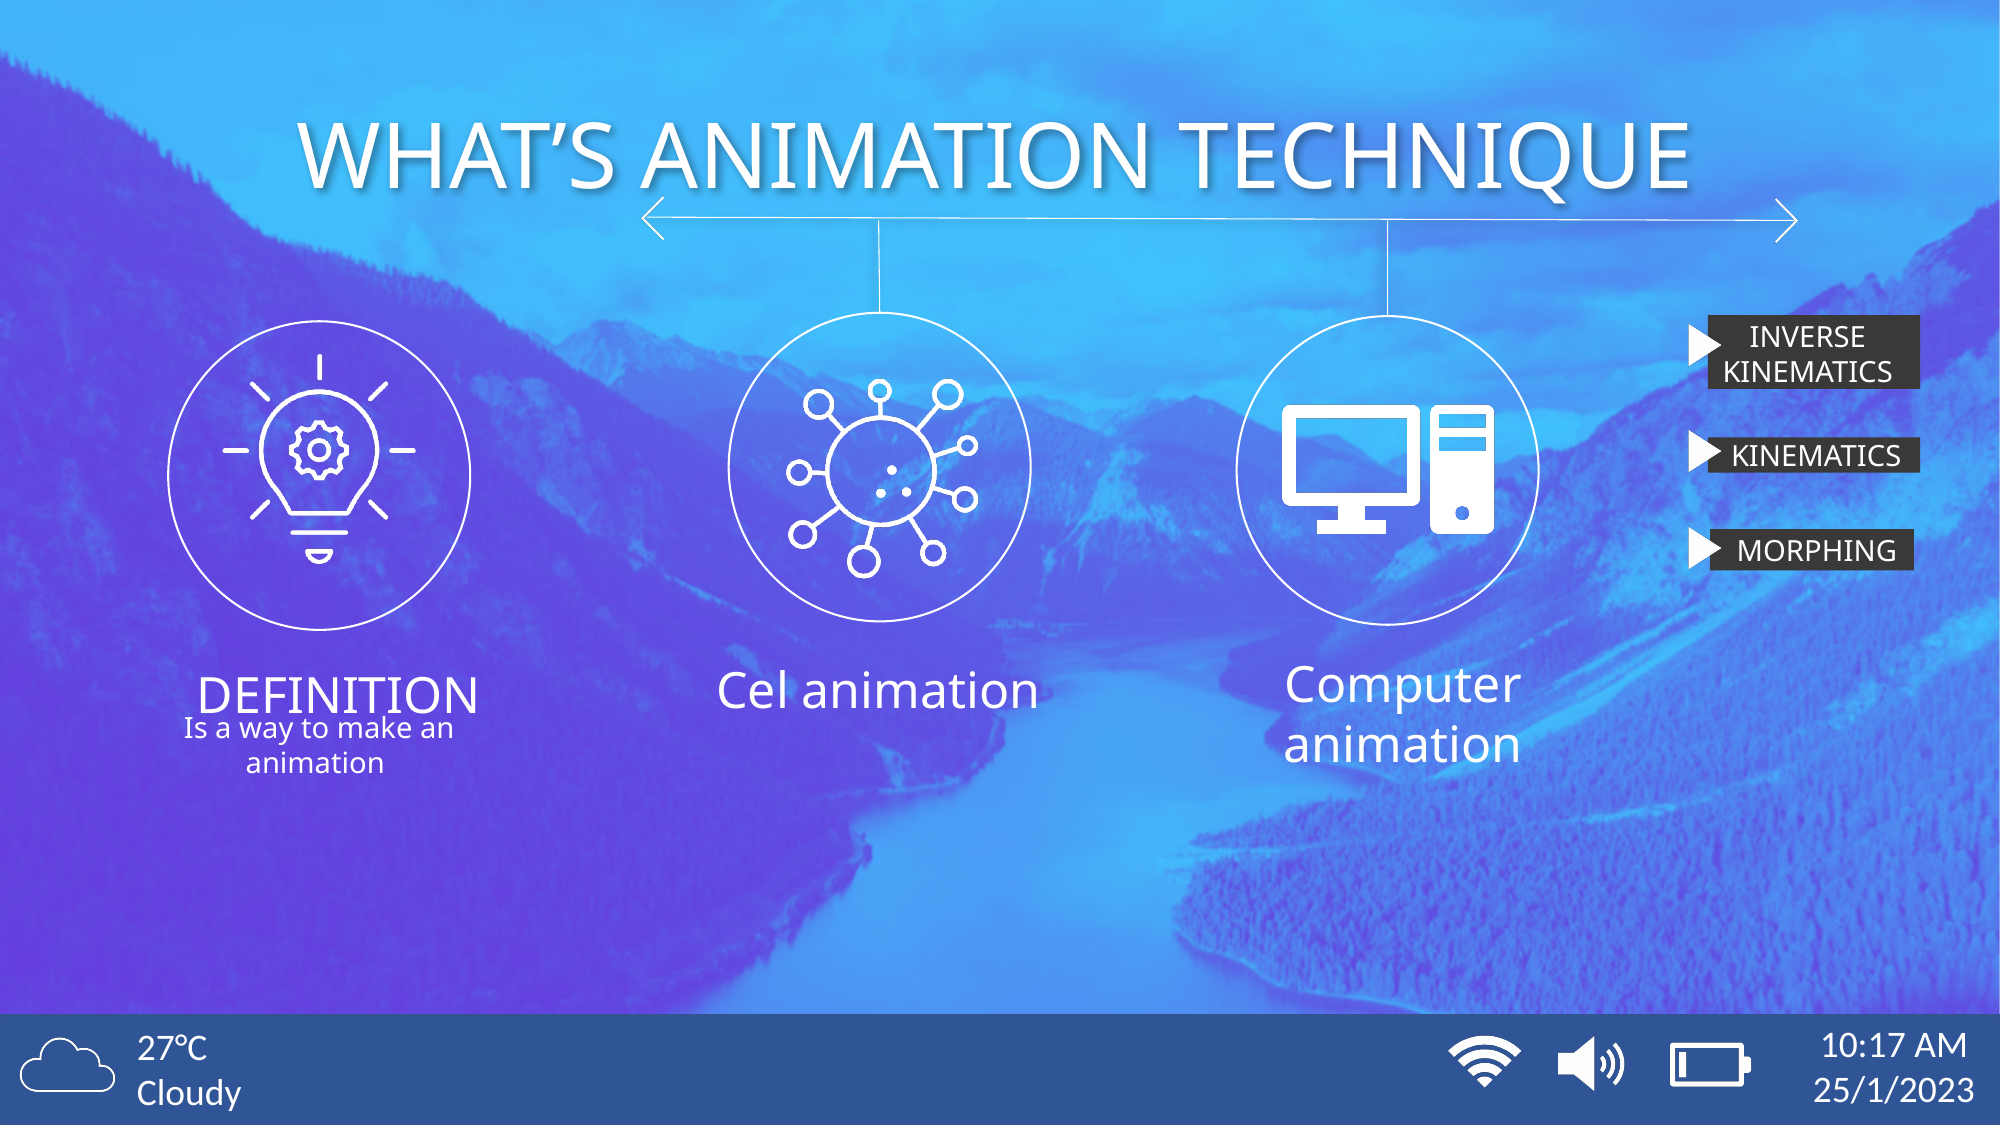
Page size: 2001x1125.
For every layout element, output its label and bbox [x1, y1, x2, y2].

picture [0, 0, 2000, 1007]
text_box [691, 217, 1748, 221]
text_box [168, 321, 559, 788]
text_box [1677, 311, 1923, 576]
text_box [1215, 316, 1592, 782]
text_box [690, 312, 1067, 788]
text_box [0, 1007, 2000, 1125]
